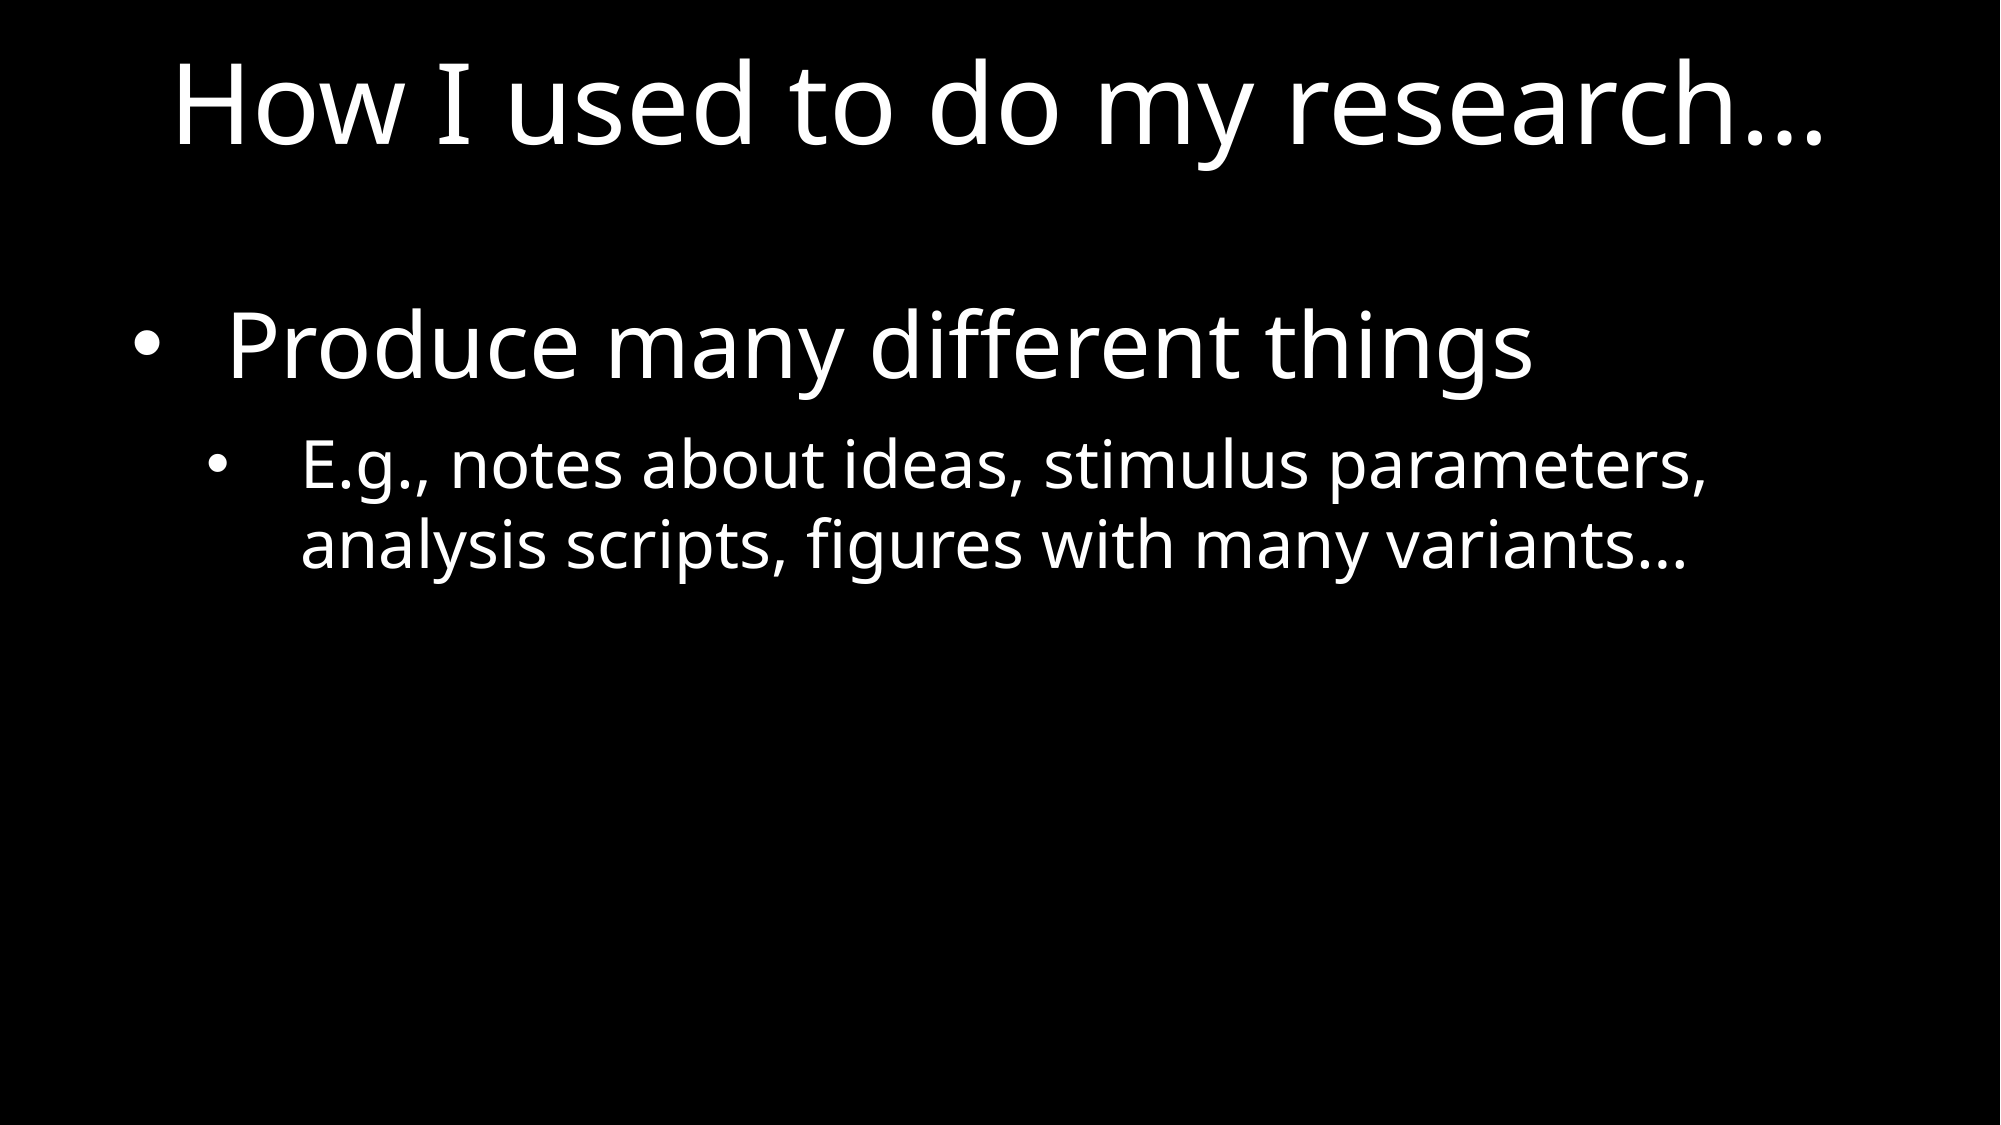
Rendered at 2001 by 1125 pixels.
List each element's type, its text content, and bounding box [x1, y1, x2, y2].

text_box How I used to do my research… [154, 24, 1846, 175]
text_box Produce many different things E.g., notes about ideas, stimulus parameters, analysis scripts, figures with many variants… [116, 279, 1884, 590]
